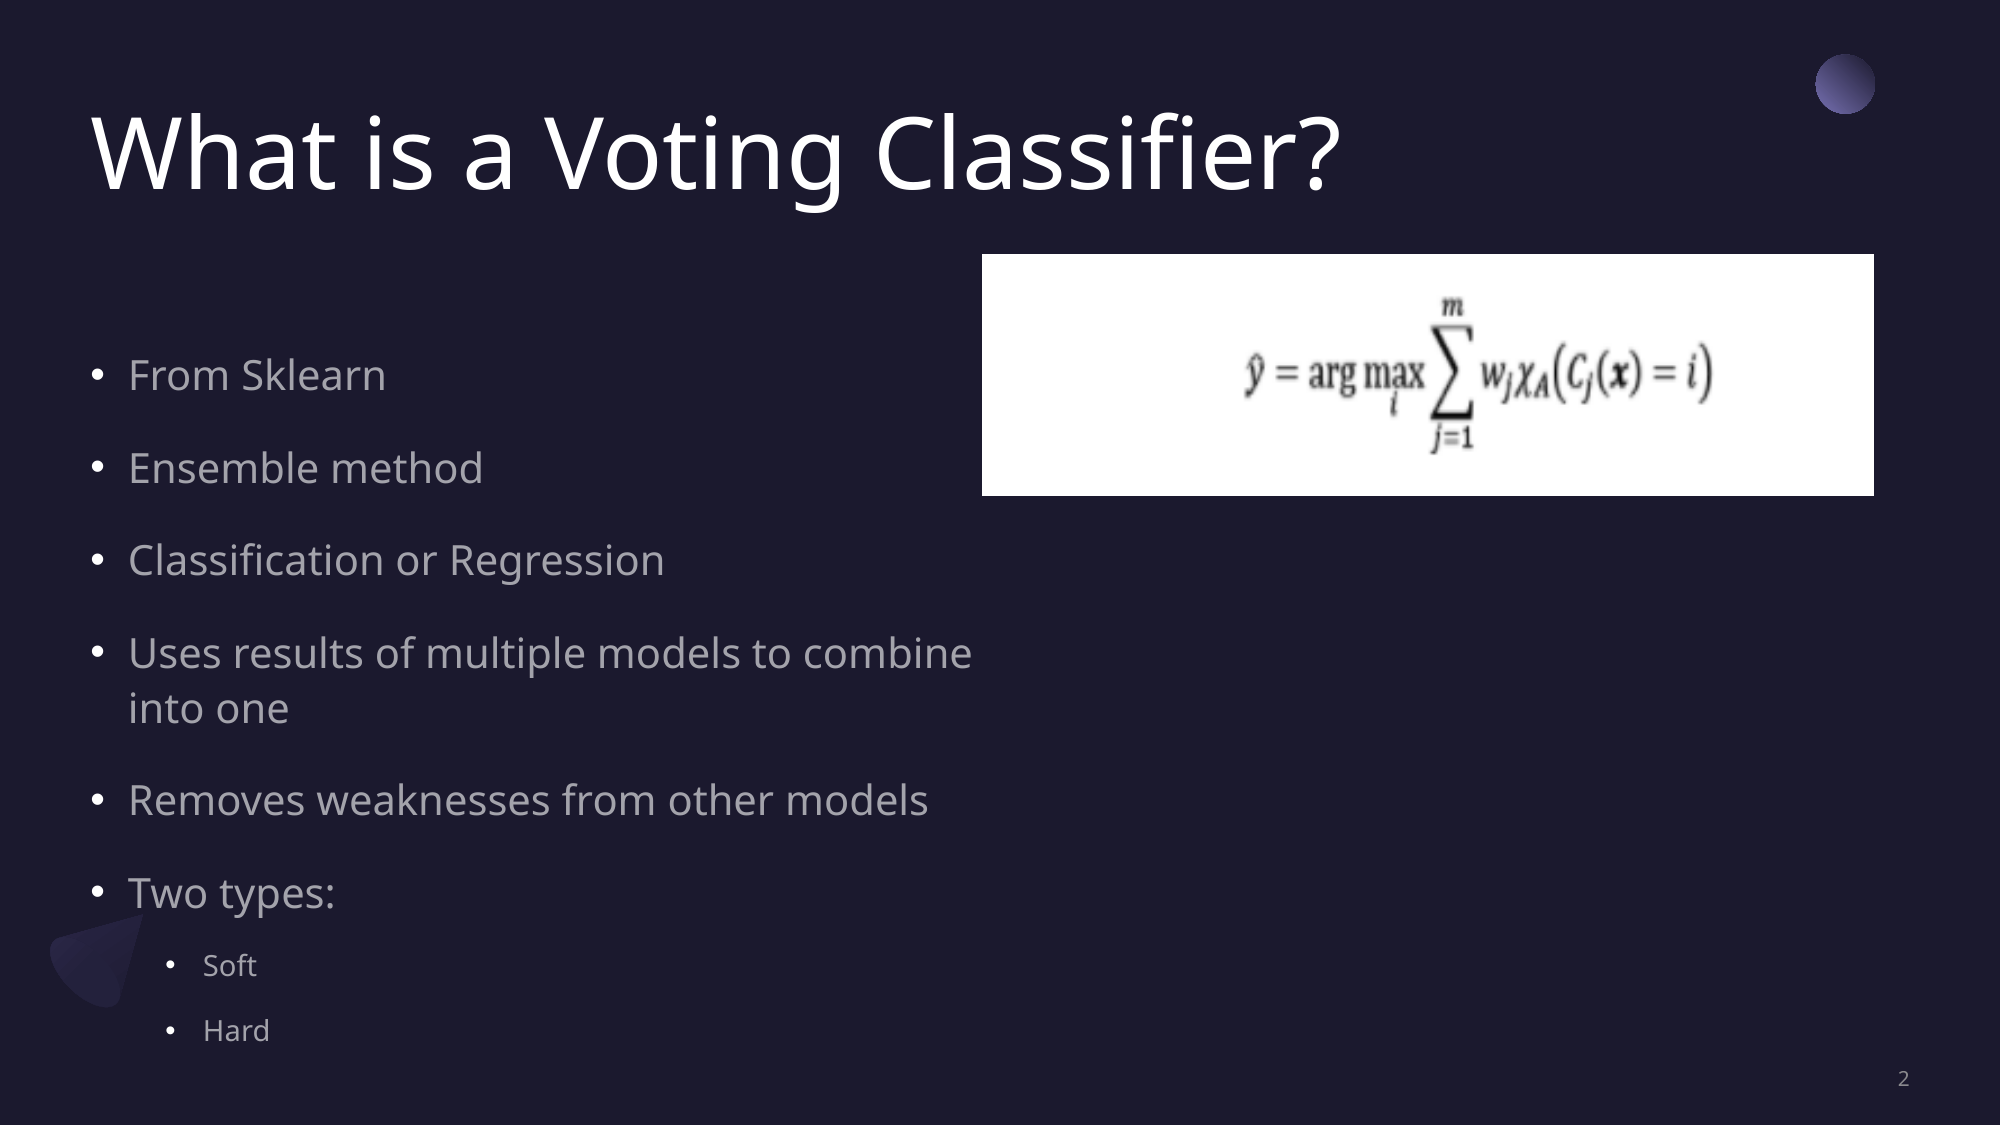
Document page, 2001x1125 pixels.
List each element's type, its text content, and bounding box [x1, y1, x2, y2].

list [981, 255, 1874, 496]
slide_number 2 [1632, 1067, 1910, 1093]
title What is a Voting Classifier? [90, 90, 1910, 309]
list From Sklearn Ensemble method Classification or Regression Uses results of multiple models to combine into one Removes weaknesses from other models Two types: Soft Hard [90, 343, 982, 1000]
